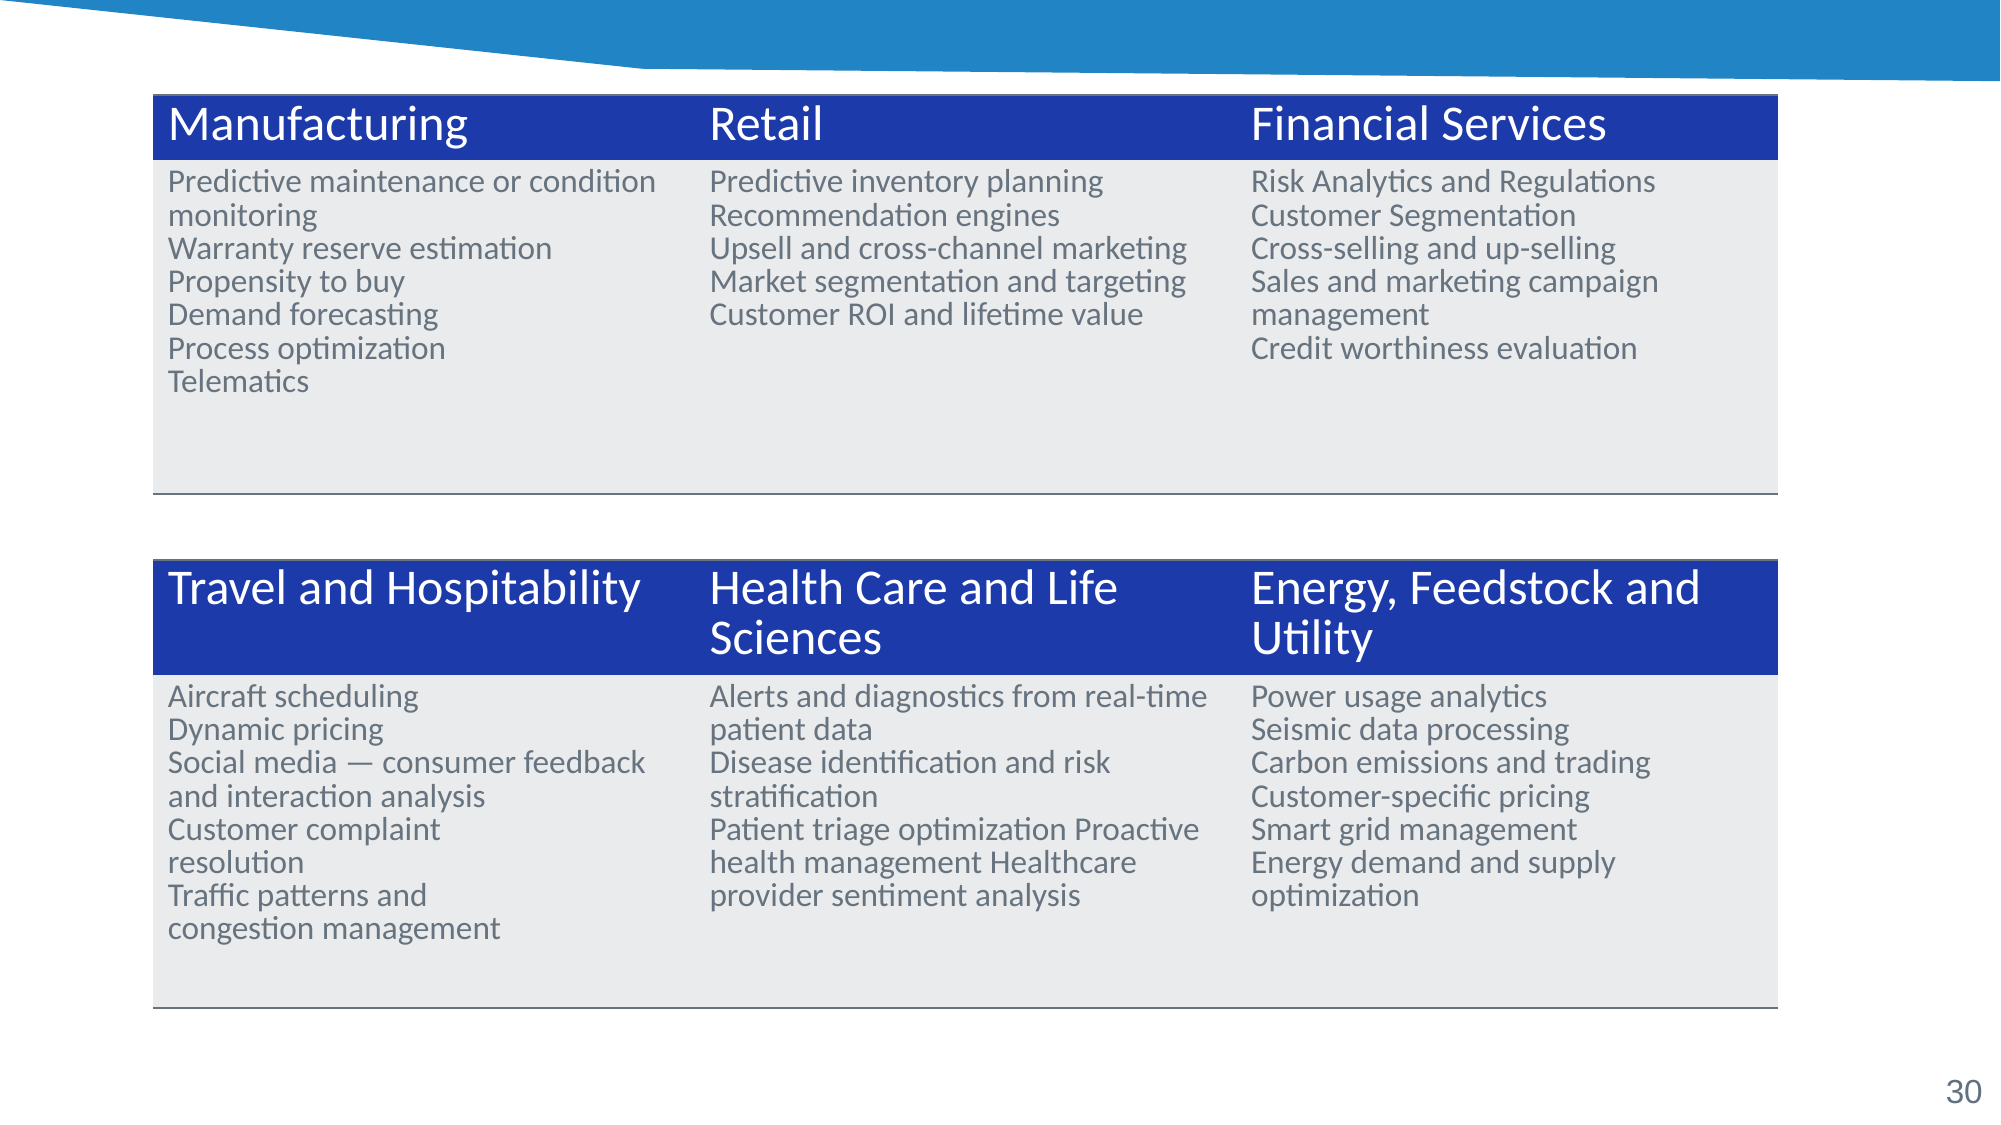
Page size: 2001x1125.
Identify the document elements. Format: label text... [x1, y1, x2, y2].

table_header Manufacturing [153, 96, 695, 160]
table_header Financial Services [1236, 96, 1778, 160]
table_header Health Care and Life Sciences [695, 561, 1236, 675]
table_cell Alerts and diagnostics from real-time patient data Disease identification and risk stratification Patient triage optimization Proactive health management Healthcare provider sentiment analysis [695, 675, 1236, 1007]
table_cell Risk Analytics and Regulations Customer Segmentation Cross-selling and up-selling Sales and marketing campaign management Credit worthiness evaluation [1236, 160, 1778, 493]
table_cell Predictive maintenance or condition monitoring Warranty reserve estimation Propensity to buy Demand forecasting Process optimization Telematics [153, 160, 695, 493]
table_cell Power usage analytics Seismic data processing Carbon emissions and trading Customer-specific pricing Smart grid management Energy demand and supply optimization [1236, 675, 1778, 1007]
table_header Energy, Feedstock and Utility [1236, 561, 1778, 675]
table_cell Aircraft scheduling Dynamic pricing Social media — consumer feedback and interaction analysis Customer complaint resolution Traffic patterns and congestion management [153, 675, 695, 1007]
table_cell Predictive inventory planning Recommendation engines Upsell and cross-channel marketing Market segmentation and targeting Customer ROI and lifetime value [695, 160, 1236, 493]
text_box [0, 0, 2000, 83]
slide_number 30 [1927, 1060, 1998, 1121]
table_header Travel and Hospitability [153, 561, 695, 675]
table_header Retail [695, 96, 1236, 160]
